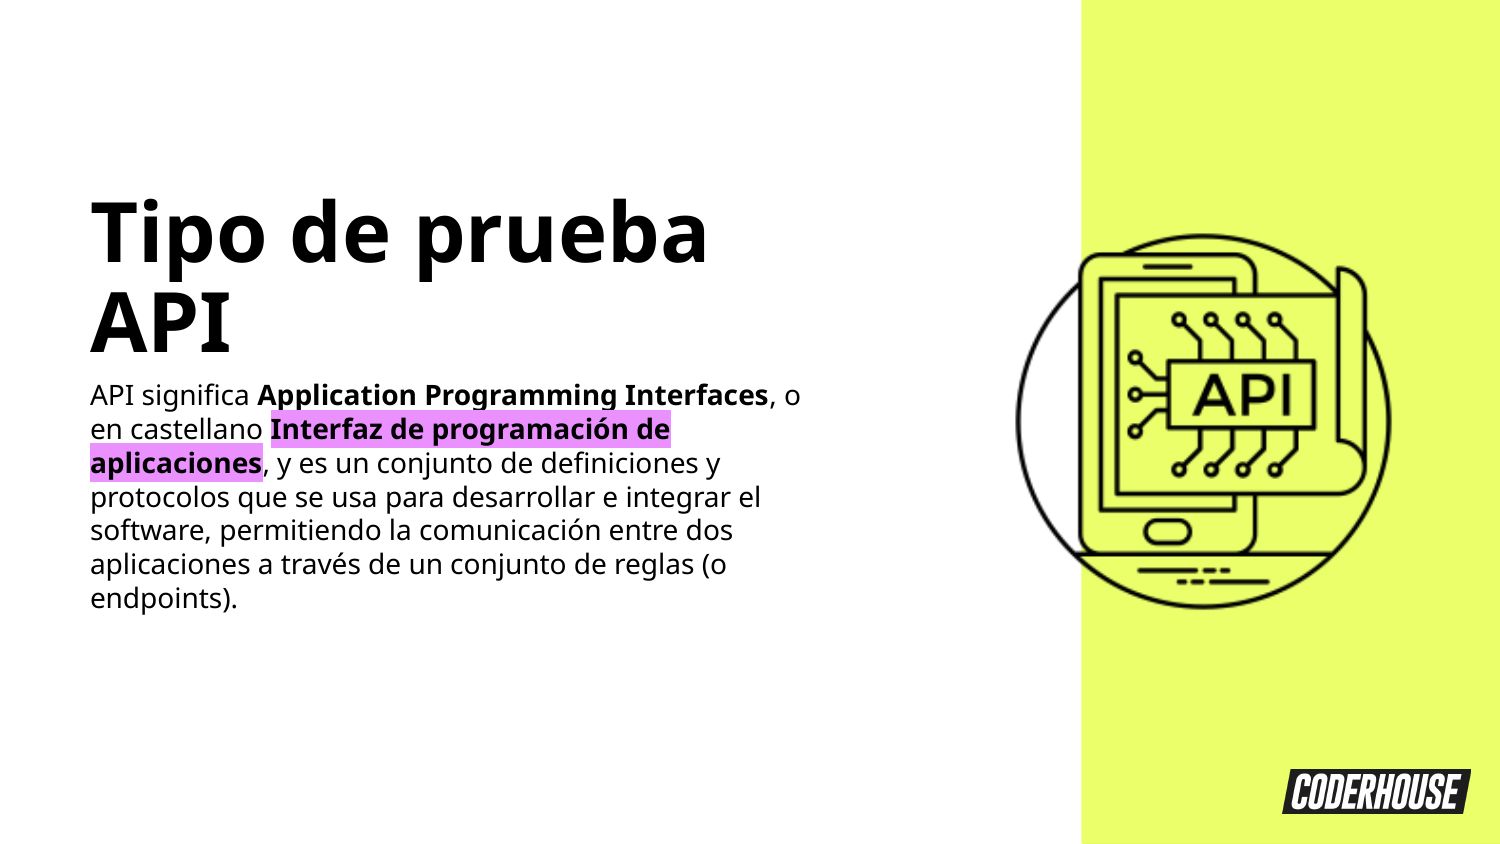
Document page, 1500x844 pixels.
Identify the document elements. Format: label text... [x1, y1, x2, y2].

picture [1281, 769, 1471, 814]
text_box Tipo de prueba API [75, 175, 851, 362]
text_box API significa Application Programming Interfaces, o en castellano Interfaz de programación de aplicaciones, y es un conjunto de definiciones y protocolos que se usa para desarrollar e integrar el software, permitiendo la comunicación entre dos aplicaciones a través de un conjunto de reglas (o endpoints). [75, 362, 851, 663]
picture [0, 0, 1394, 844]
